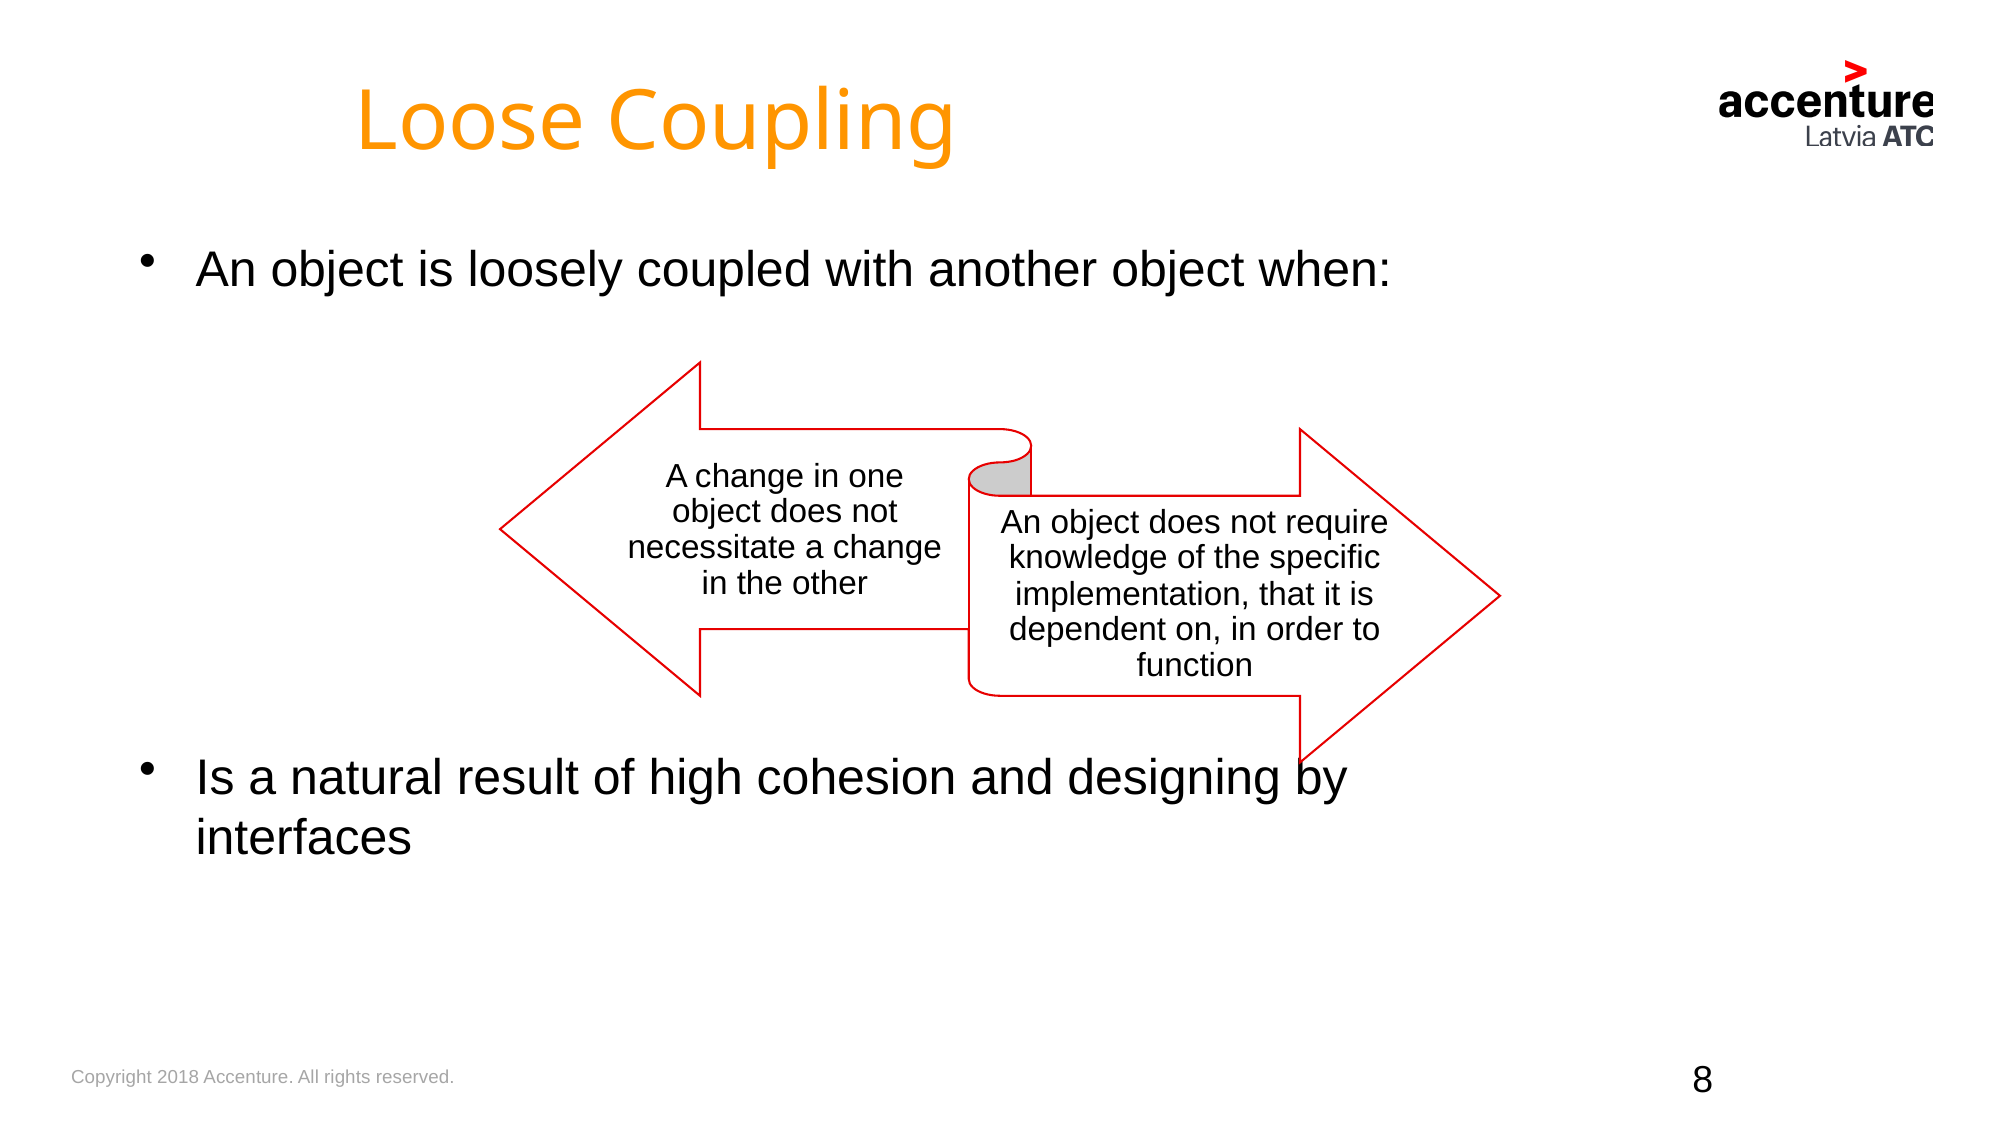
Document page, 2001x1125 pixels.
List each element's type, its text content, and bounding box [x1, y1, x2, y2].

text_box 8 [1449, 1062, 1728, 1107]
title Loose Coupling [354, 5, 1691, 185]
text_box An object is loosely coupled with another object when: Is a natural result of high cohesion and designing by interfaces [124, 229, 1520, 1028]
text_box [499, 229, 1500, 896]
